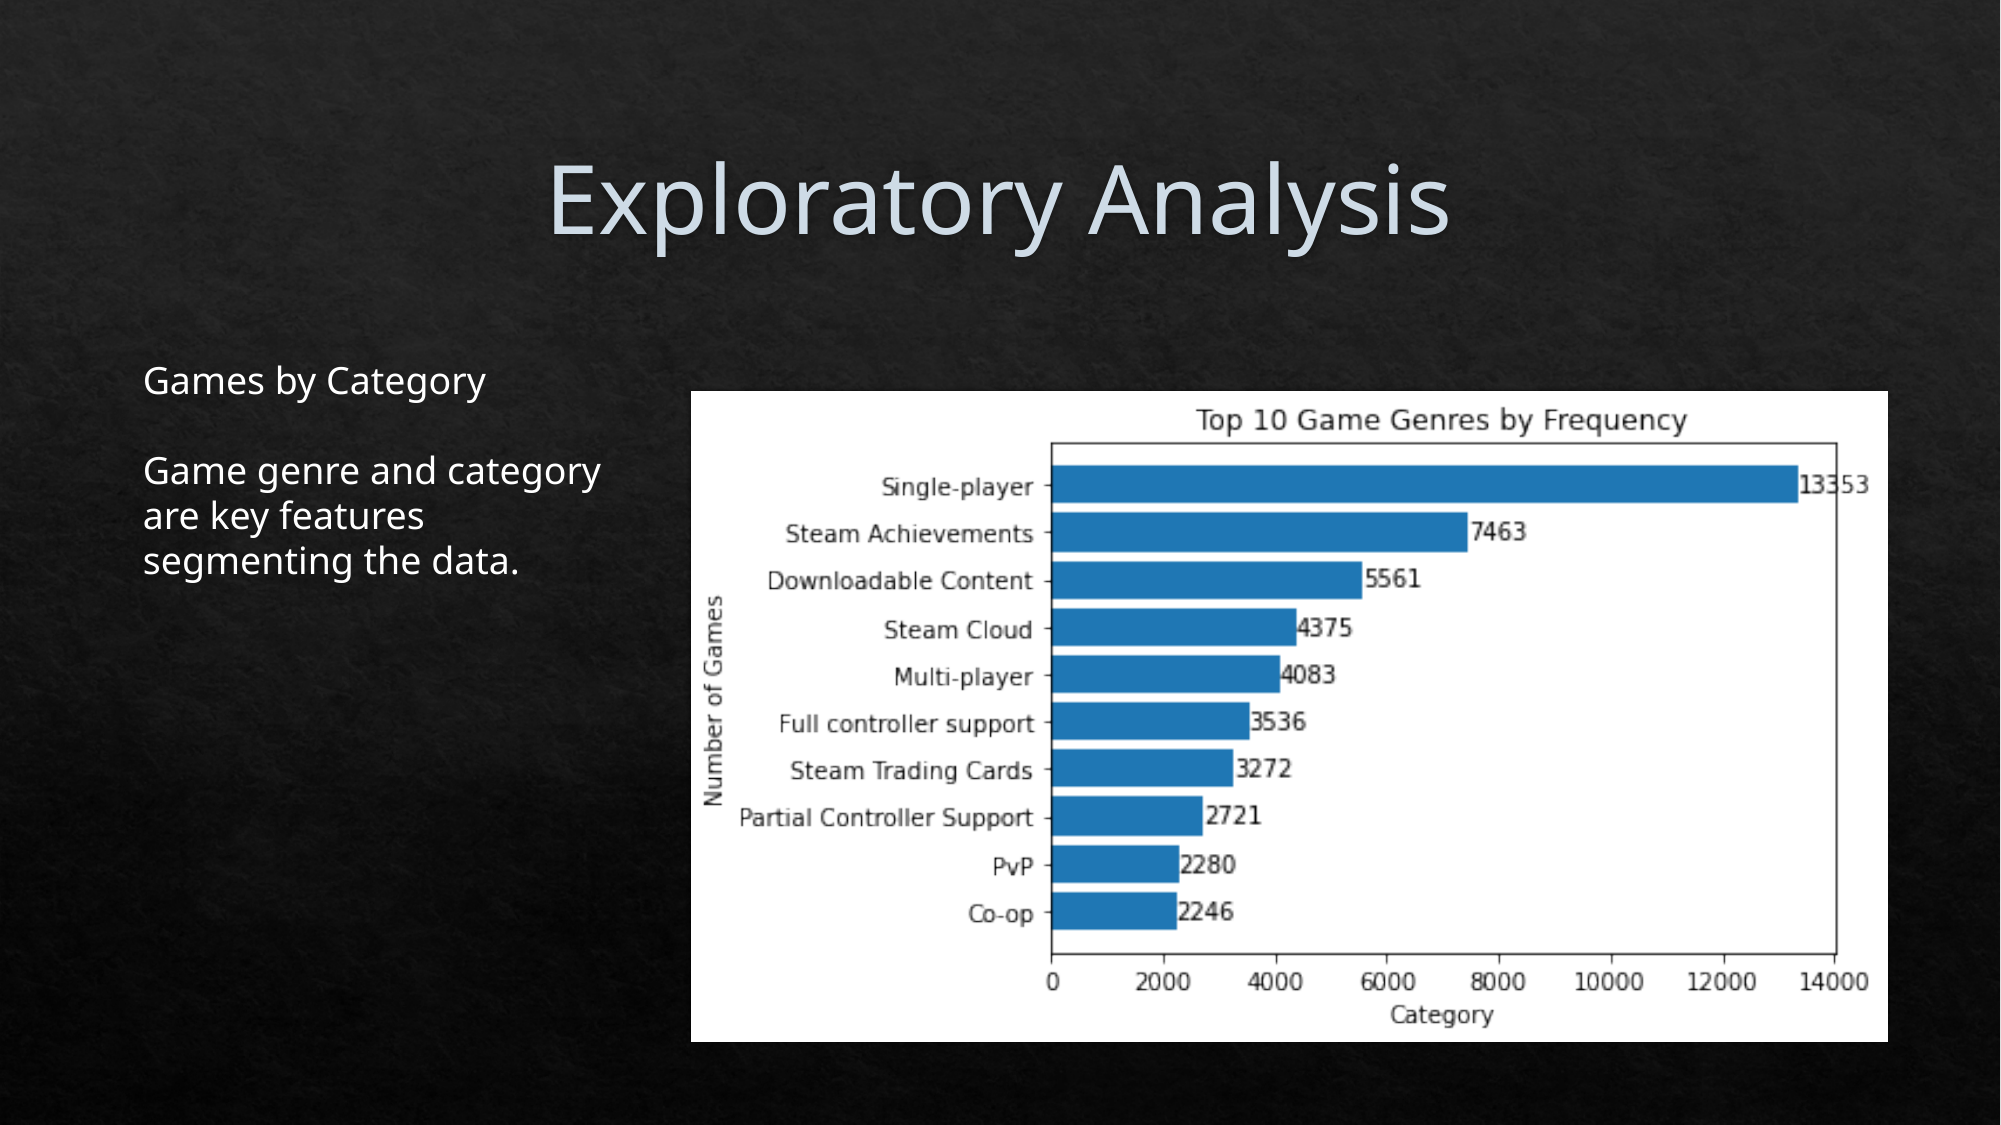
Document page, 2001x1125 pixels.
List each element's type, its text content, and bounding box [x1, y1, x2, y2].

text_box Games by Category Game genre and category are key features segmenting the data. [128, 349, 650, 635]
title Exploratory Analysis [149, 99, 1849, 307]
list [690, 390, 1889, 1043]
